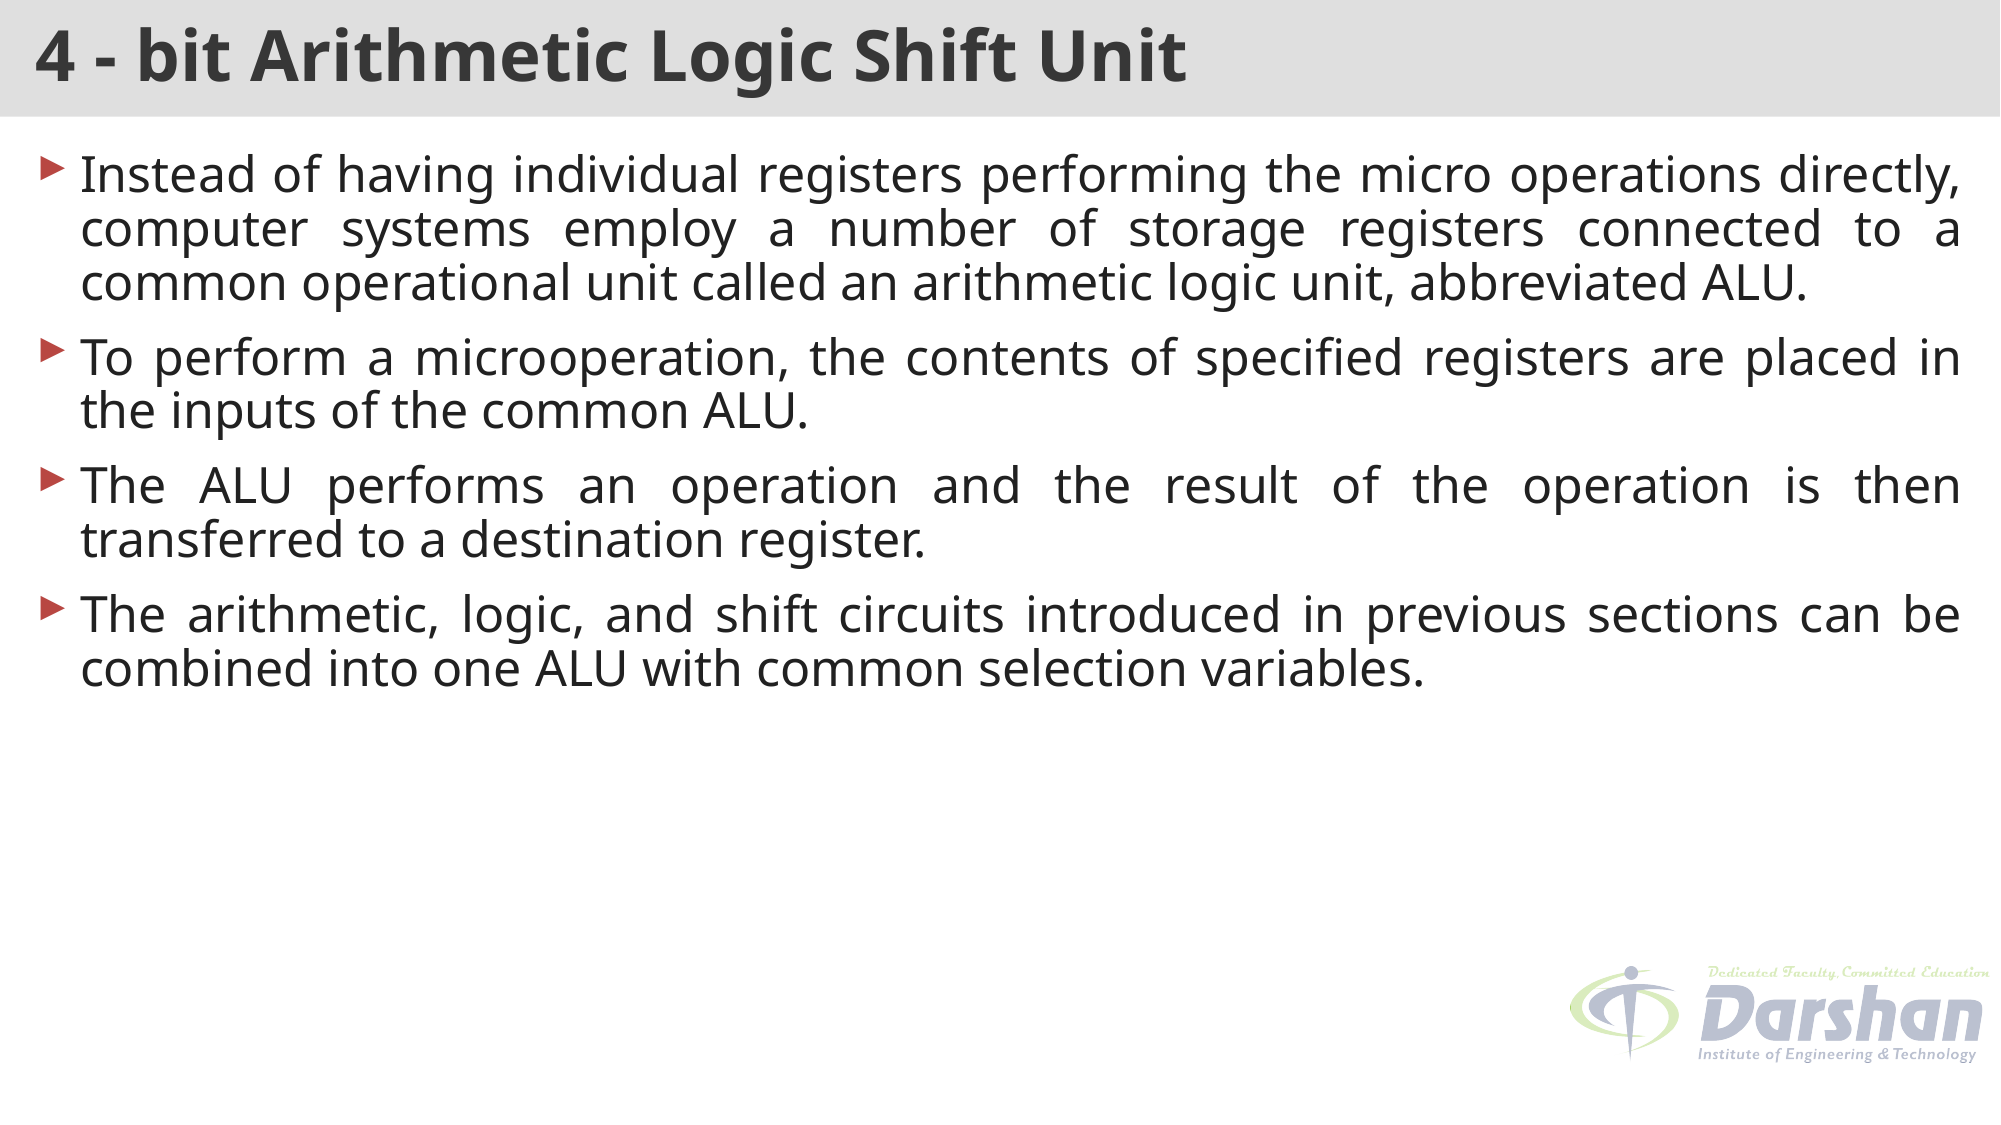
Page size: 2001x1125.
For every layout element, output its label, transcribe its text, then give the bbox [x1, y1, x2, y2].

title 4 - bit Arithmetic Logic Shift Unit [0, 0, 2000, 117]
text_box 1 [1570, 966, 1990, 1063]
list Instead of having individual registers performing the micro operations directly, computer systems employ a number of storage registers connected to a common operational unit called an arithmetic logic unit, abbreviated ALU. To perform a microoperation, the contents of specified registers are placed in the inputs of the common ALU. The ALU performs an operation and the result of the operation is then transferred to a destination register. The arithmetic, logic, and shift circuits introduced in previous sections can be combined into one ALU with common selection variables. [21, 141, 1979, 723]
